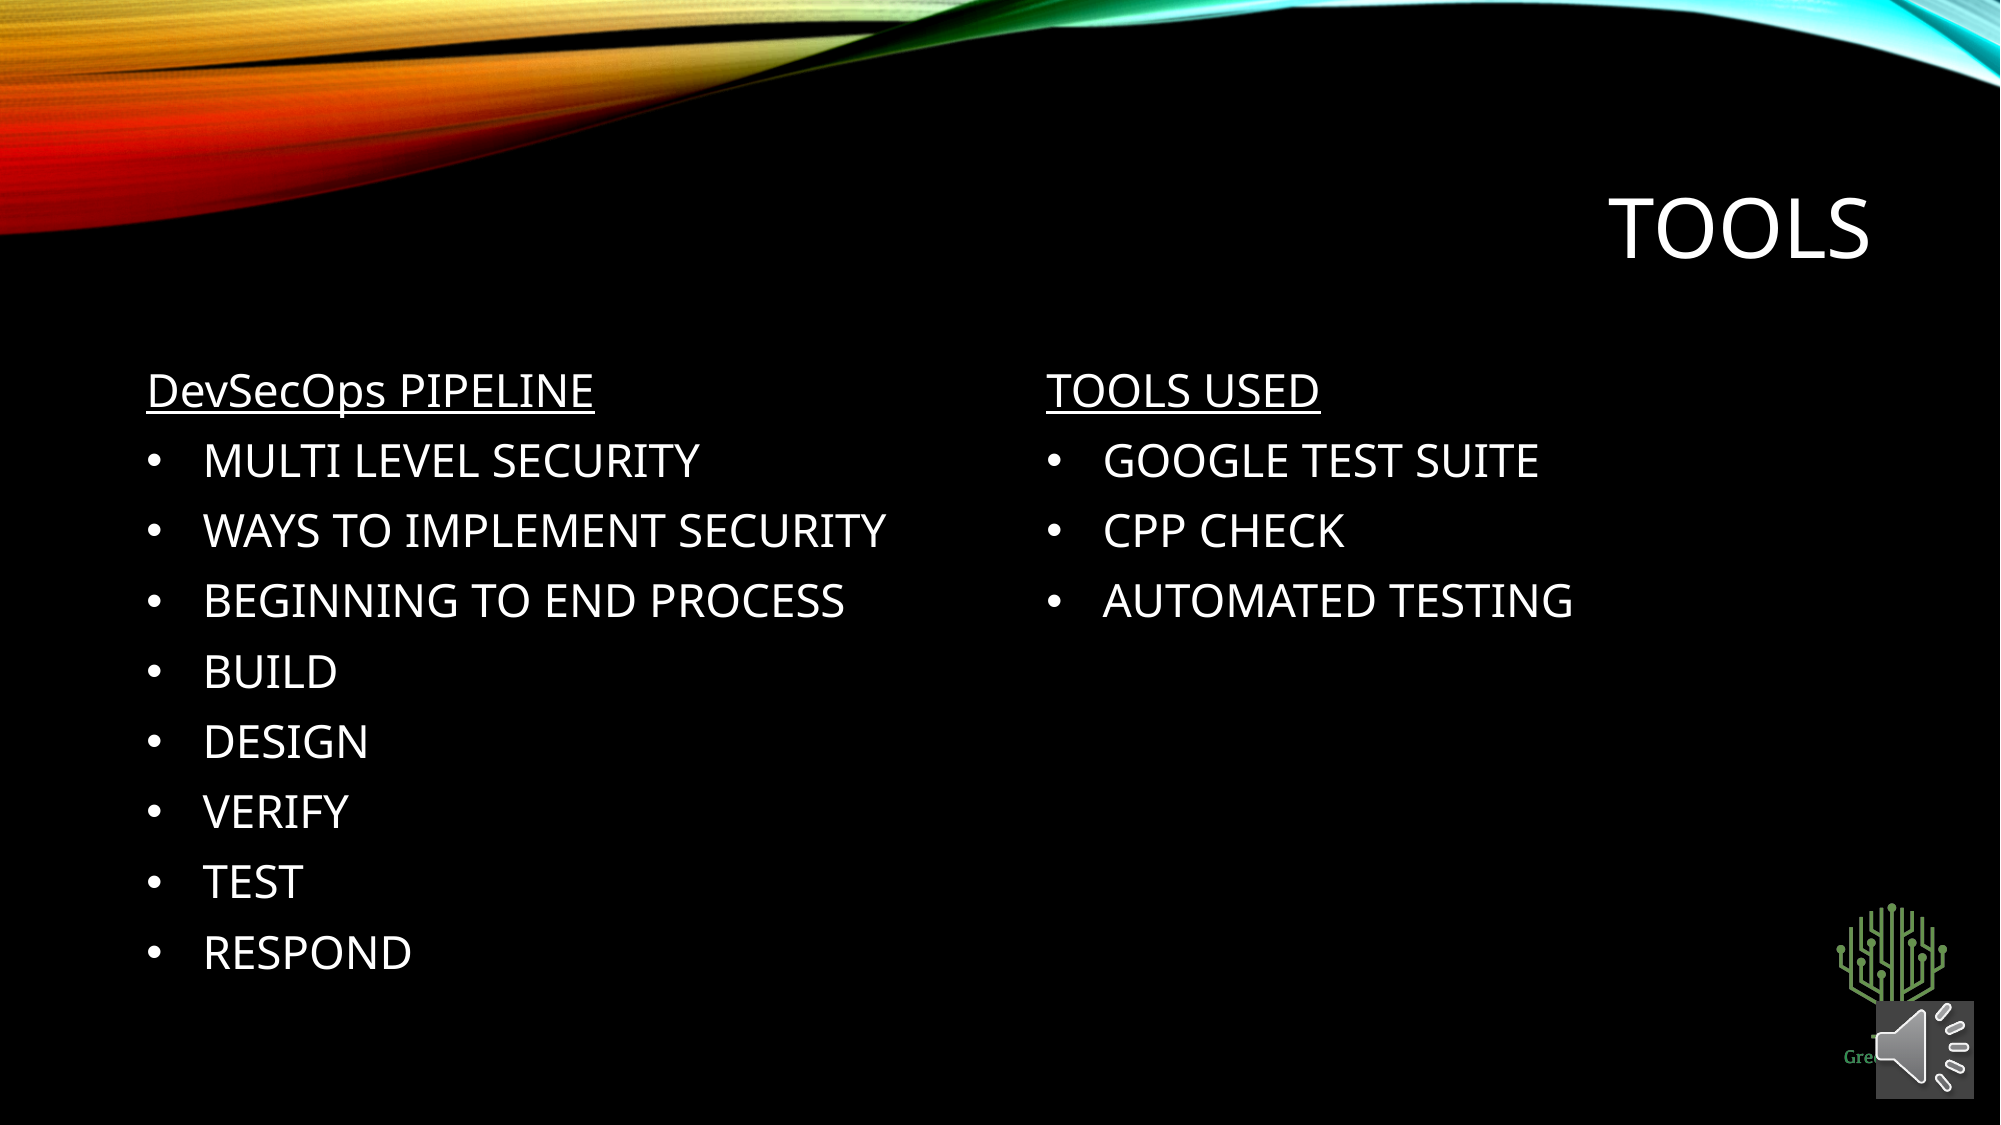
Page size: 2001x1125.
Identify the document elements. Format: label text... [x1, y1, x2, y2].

title TOOLS [474, 125, 1888, 338]
picture [1817, 892, 1976, 1101]
picture [0, 0, 2000, 237]
list TOOLS USED GOOGLE TEST SUITE CPP CHECK AUTOMATED TESTING [1012, 360, 1888, 1021]
list DevSecOps PIPELINE MULTI LEVEL SECURITY WAYS TO IMPLEMENT SECURITY BEGINNING TO END PROCESS BUILD DESIGN VERIFY TEST RESPOND [112, 360, 988, 1021]
